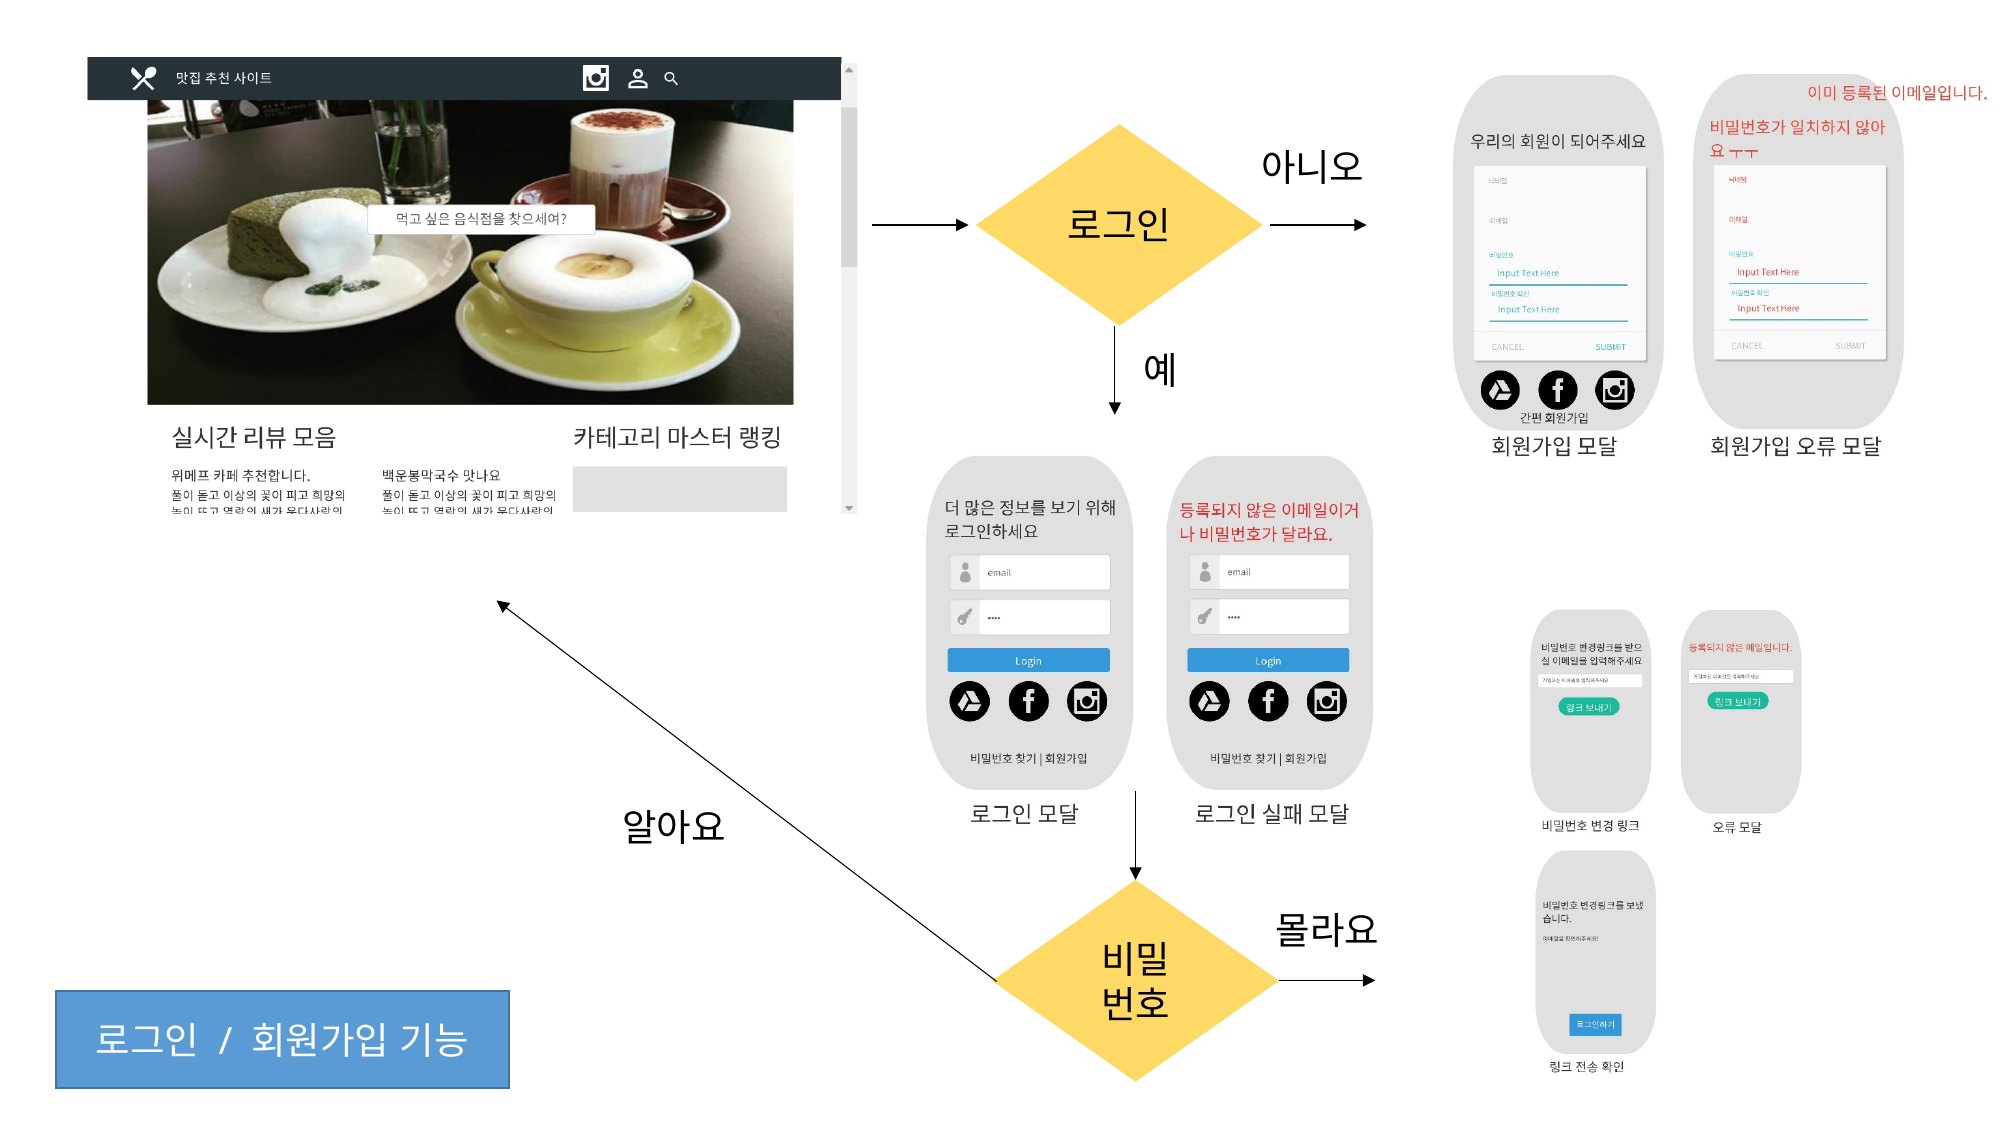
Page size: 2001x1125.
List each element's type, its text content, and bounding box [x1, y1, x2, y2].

picture [1501, 599, 1845, 1102]
text_box 몰라요 [1261, 899, 1415, 960]
text_box 아니오 [1246, 136, 1399, 196]
text_box 로그인 / 회원가입 기능 [55, 990, 510, 1089]
text_box 로그인 [974, 122, 1265, 328]
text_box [496, 600, 997, 982]
text_box 비밀 번호 [992, 879, 1281, 1083]
picture [8, 57, 2000, 845]
text_box 예 [1129, 339, 1204, 400]
